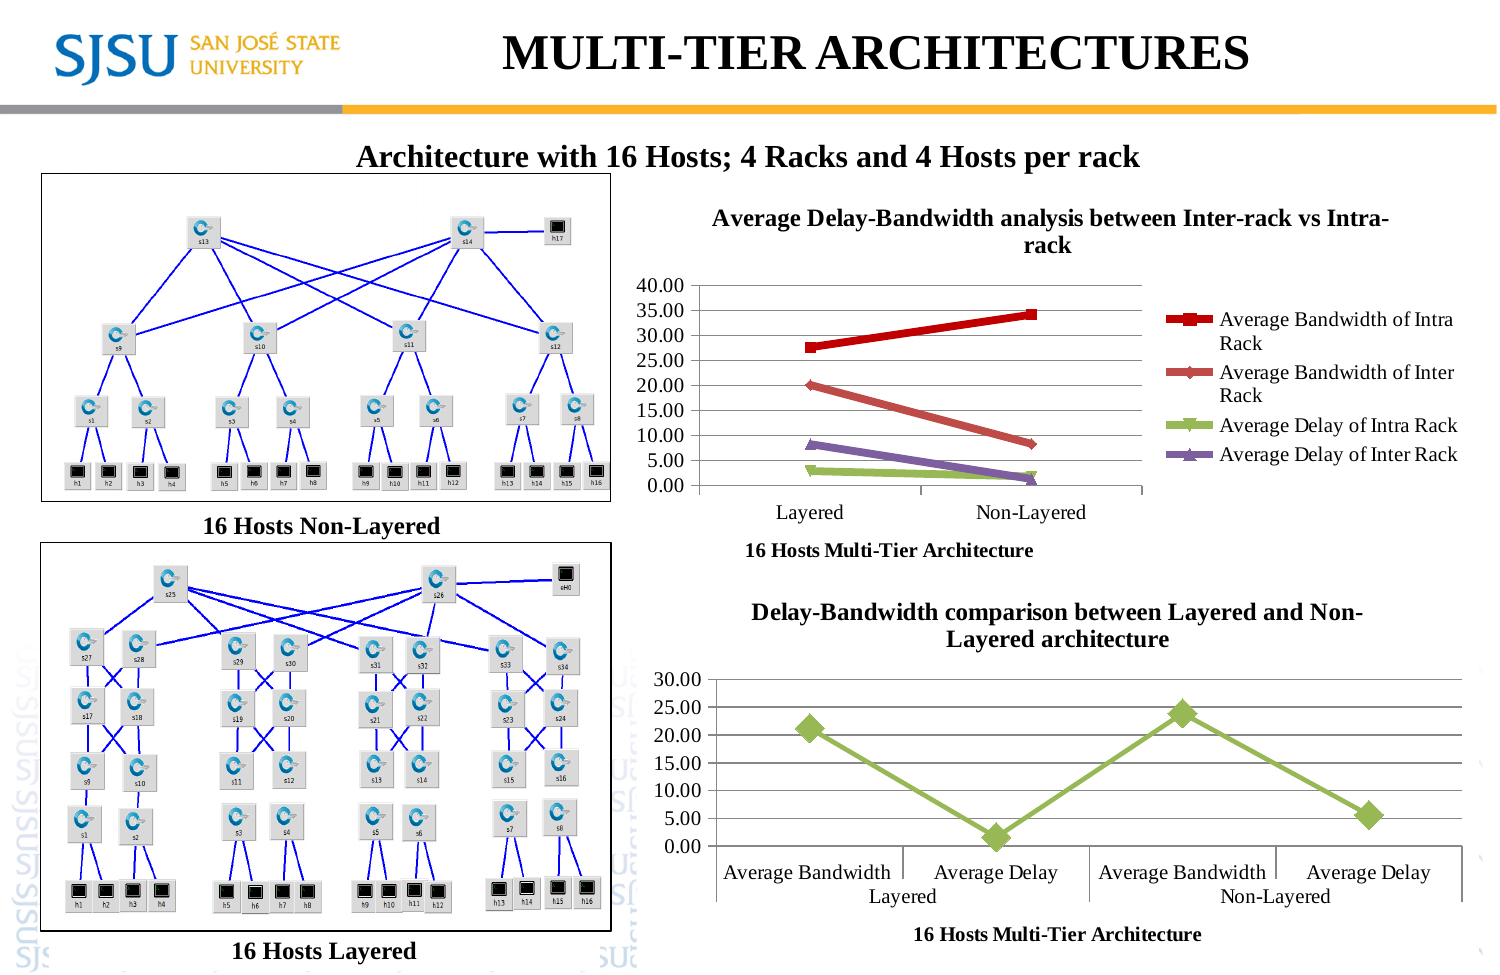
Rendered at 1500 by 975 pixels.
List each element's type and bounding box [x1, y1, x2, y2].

chart [618, 180, 1483, 975]
picture [0, 0, 1498, 975]
